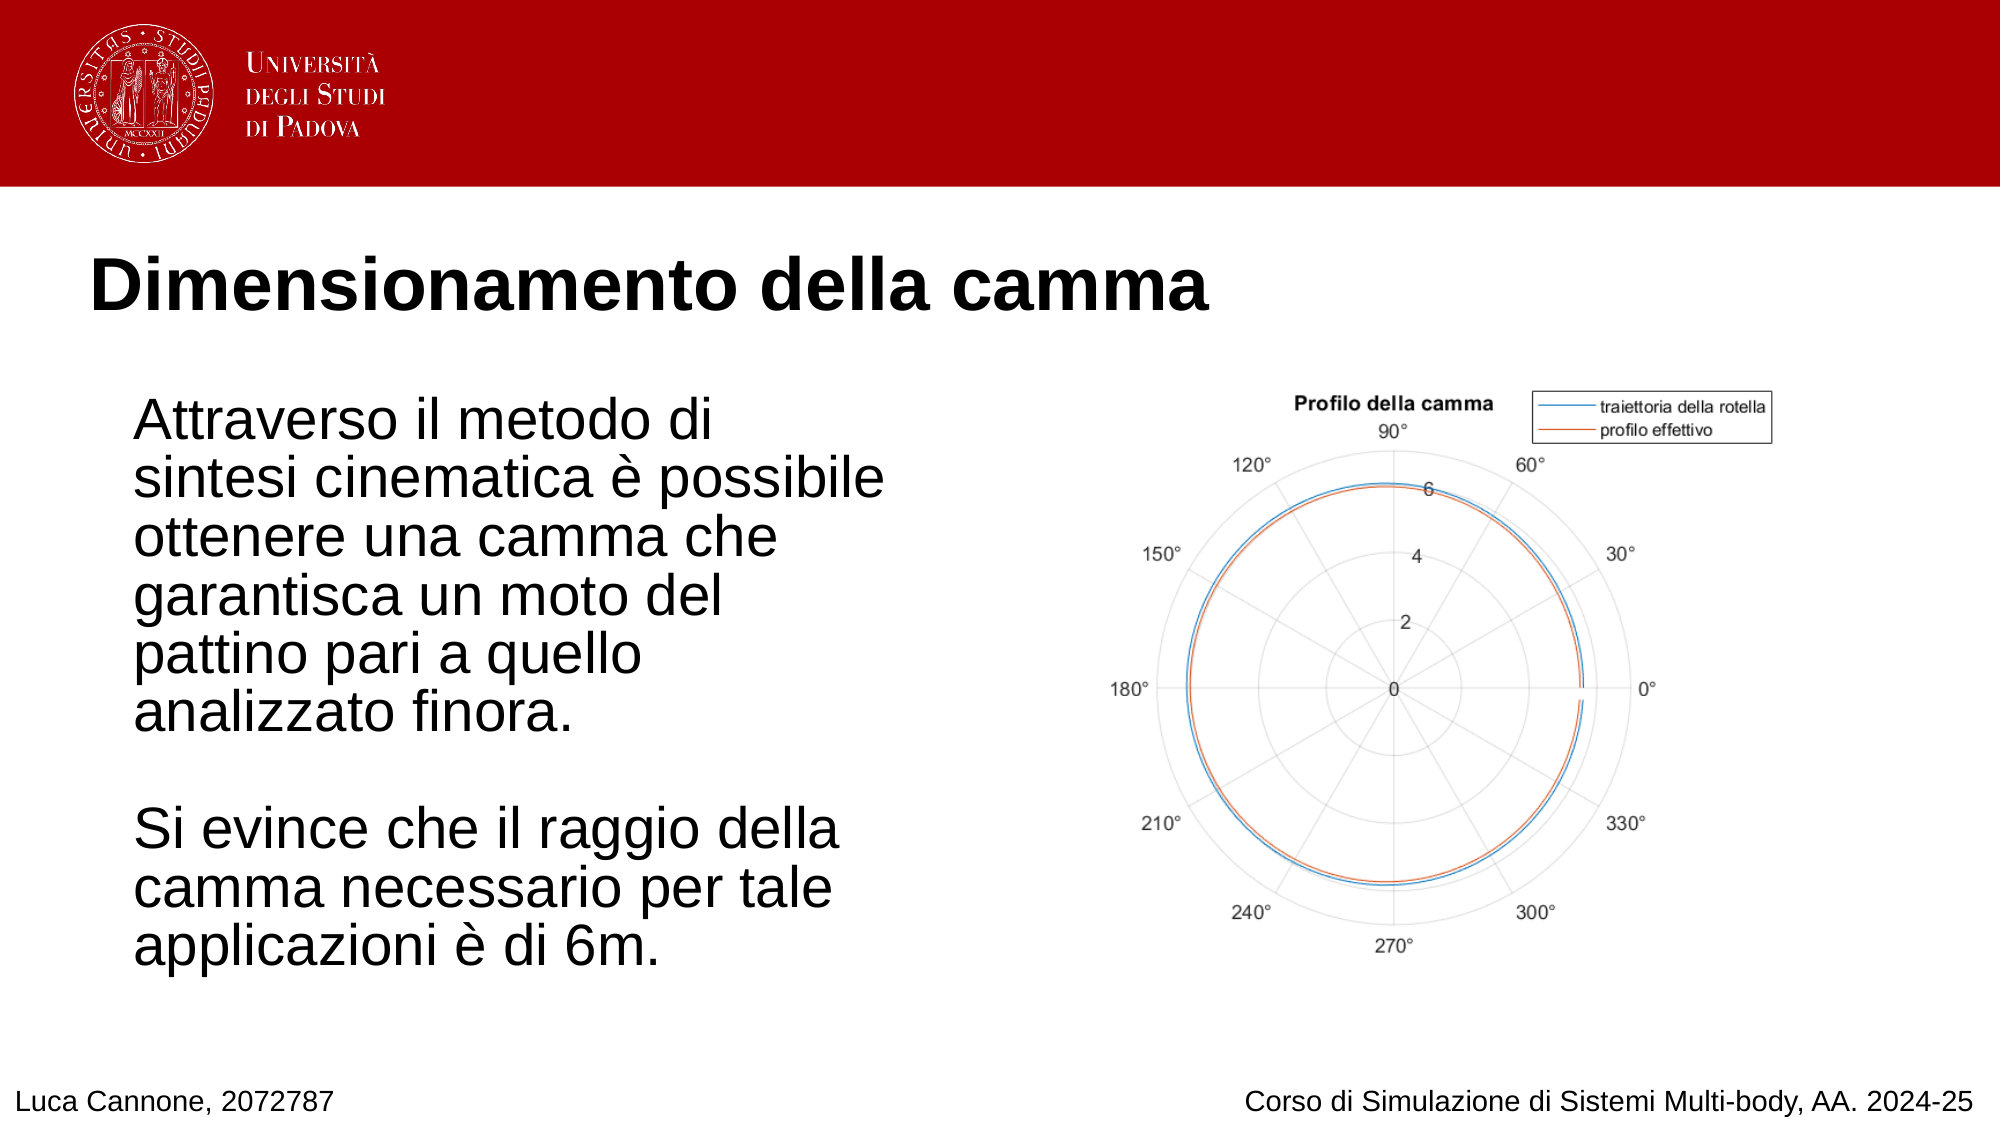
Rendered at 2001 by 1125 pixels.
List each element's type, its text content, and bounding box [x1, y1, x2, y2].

picture [74, 24, 385, 163]
title Dimensionamento della camma [74, 190, 1712, 386]
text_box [0, 1074, 2000, 1125]
text_box Attraverso il metodo di sintesi cinematica è possibile ottenere una camma che garantisca un moto del pattino pari a quello analizzato finora. Si evince che il raggio della camma necessario per tale applicazioni è di 6m. [118, 385, 903, 1031]
picture [974, 385, 1785, 993]
